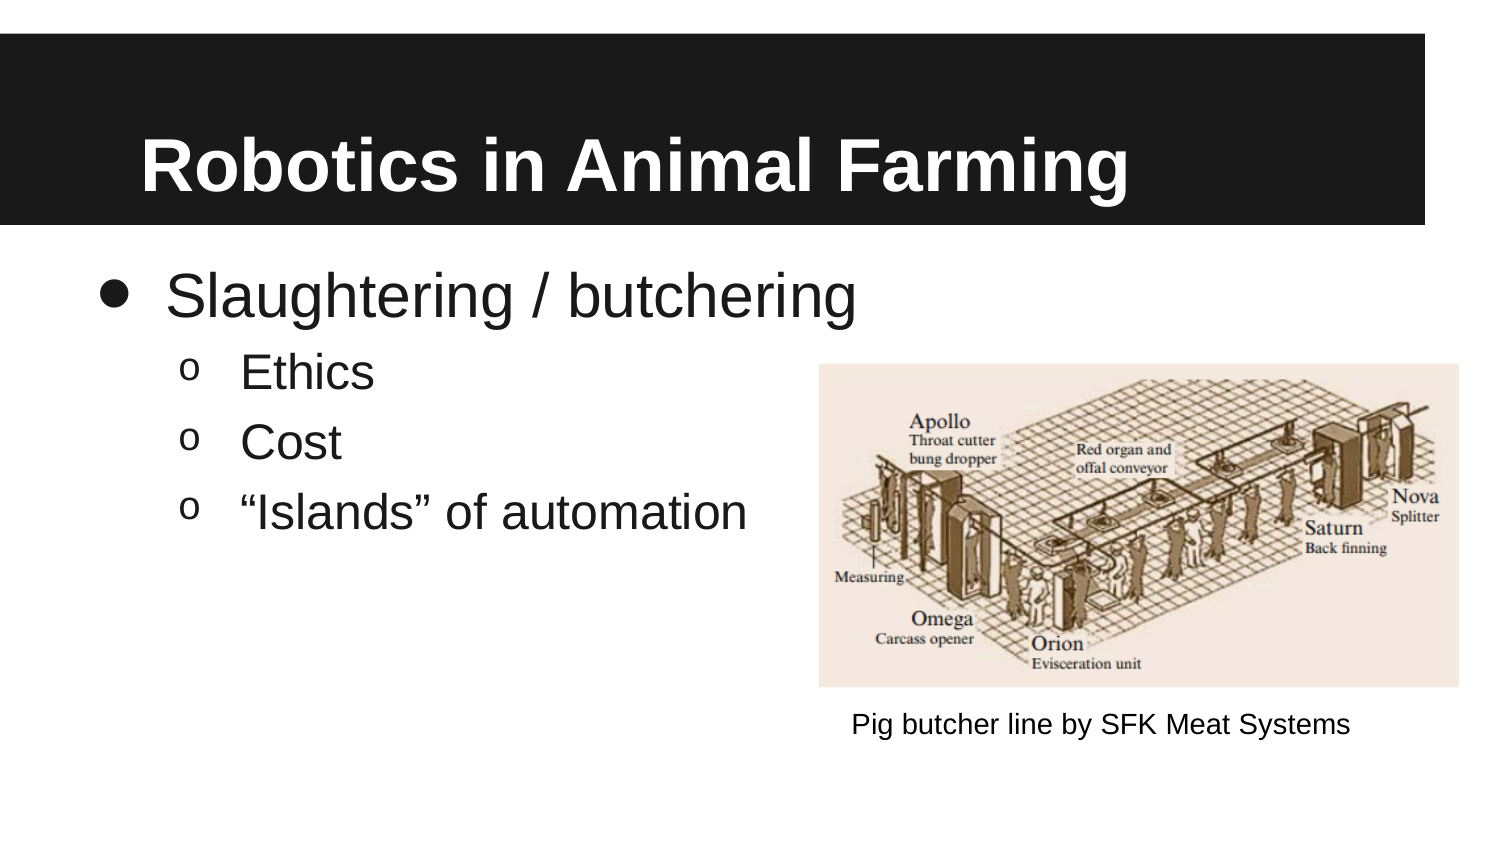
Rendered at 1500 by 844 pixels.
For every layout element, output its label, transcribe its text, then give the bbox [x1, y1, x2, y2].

text_box Pig butcher line by SFK Meat Systems [836, 699, 1437, 765]
picture [812, 357, 1461, 691]
list Slaughtering / butchering Ethics Cost “Islands” of automation [75, 239, 1425, 808]
title Robotics in Animal Farming [75, 33, 1425, 221]
